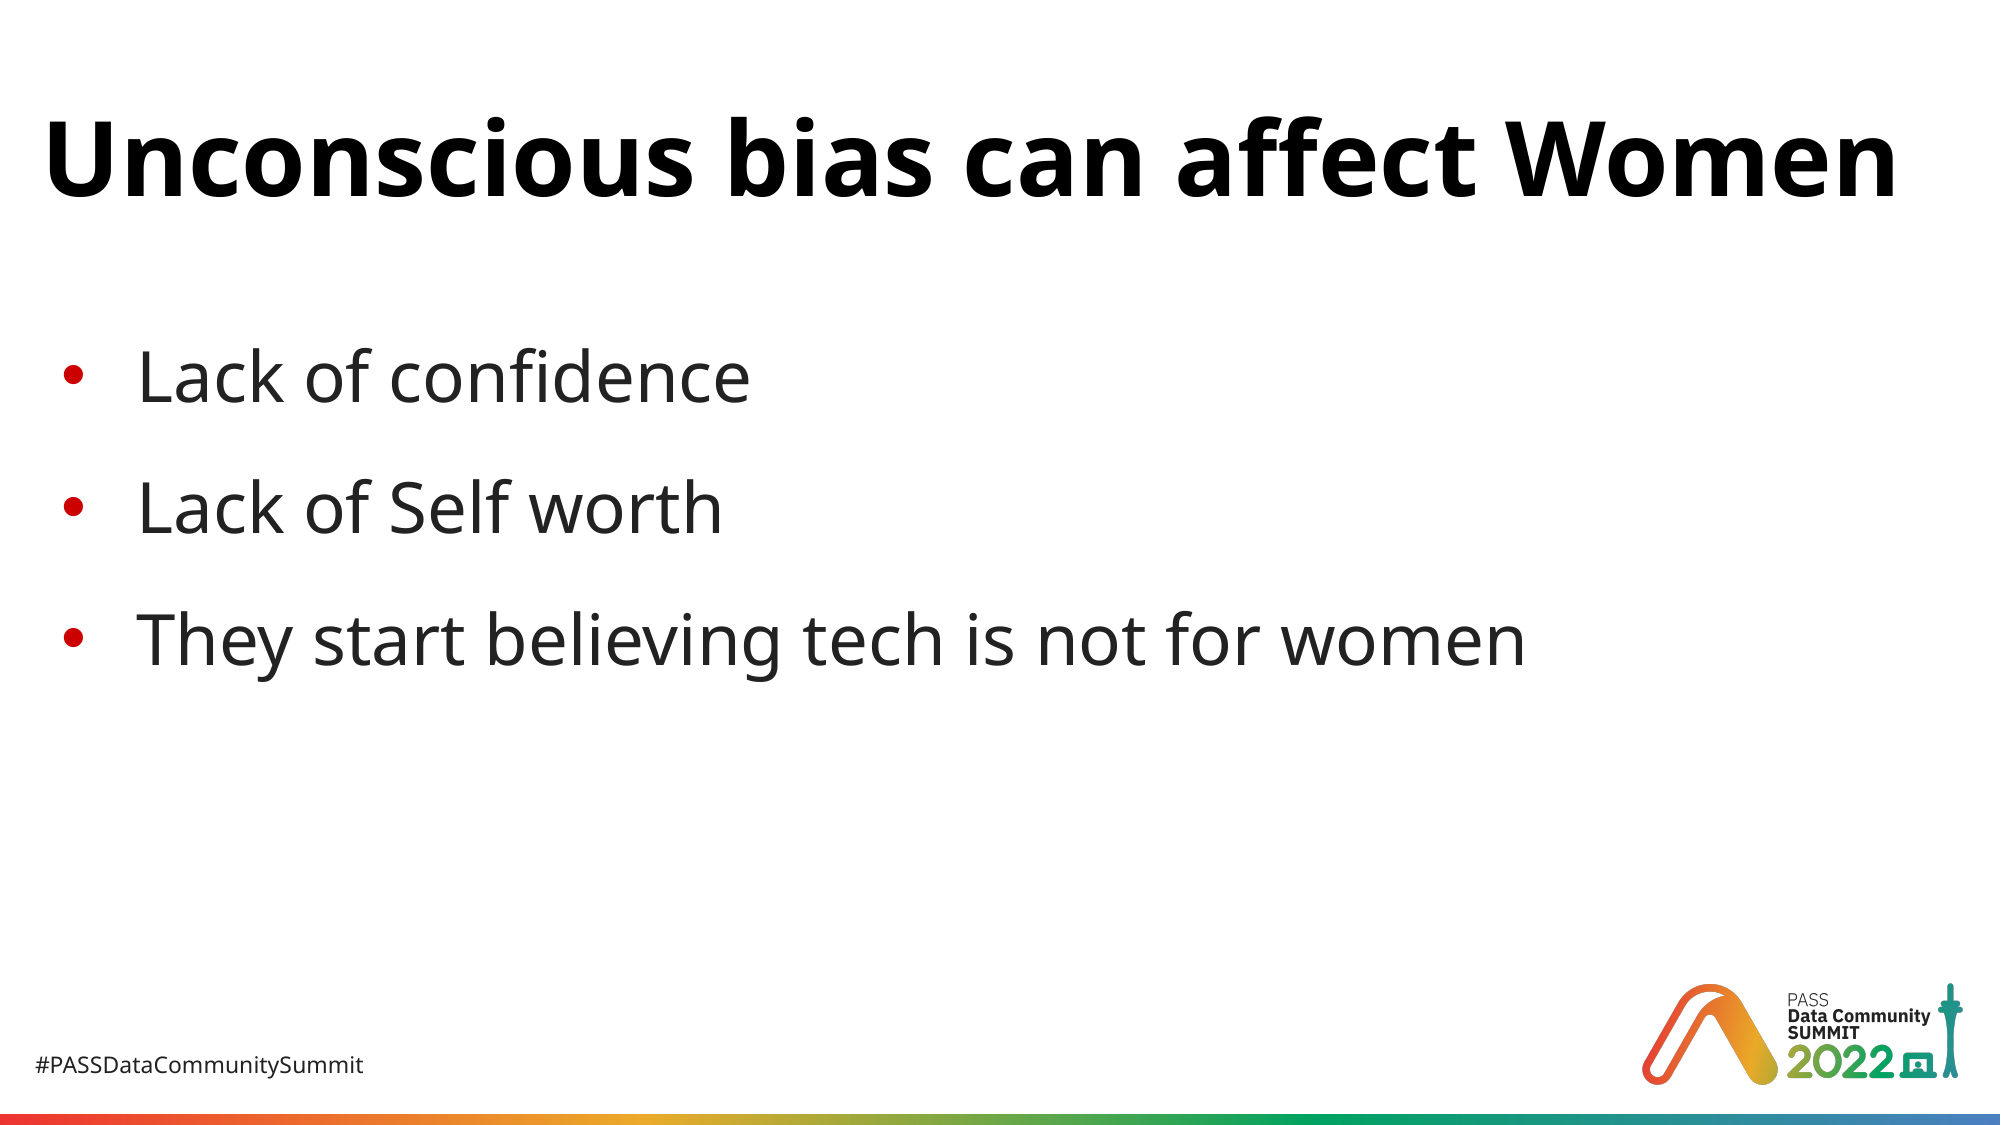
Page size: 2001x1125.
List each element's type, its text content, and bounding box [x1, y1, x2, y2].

title Unconscious bias can affect Women [26, 99, 1974, 317]
list Lack of confidence Lack of Self worth They start believing tech is not for women [46, 317, 1772, 1013]
picture [0, 1114, 2000, 1125]
picture [1642, 983, 1963, 1085]
